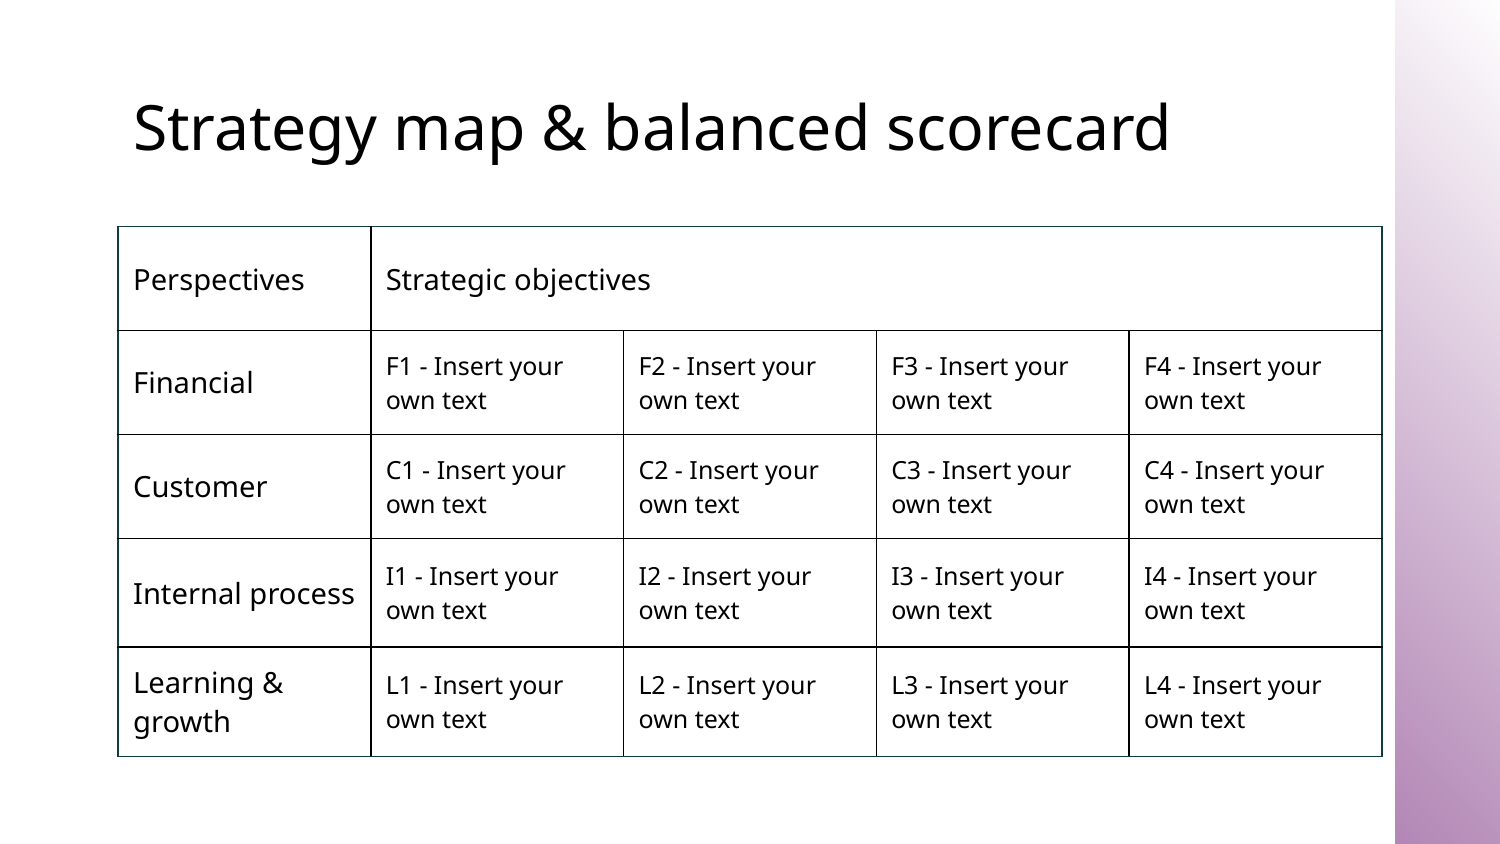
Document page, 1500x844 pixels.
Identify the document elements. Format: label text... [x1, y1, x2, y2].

table_cell Learning & growth [119, 648, 370, 756]
table_cell I3 - Insert your own text [877, 539, 1128, 646]
table_cell C3 - Insert your own text [877, 435, 1128, 538]
table_cell Financial [119, 331, 370, 434]
table_cell L3 - Insert your own text [877, 648, 1128, 756]
table_cell L1 - Insert your own text [372, 648, 623, 756]
table_cell I1 - Insert your own text [372, 539, 623, 646]
table_header Strategic objectives [372, 227, 1381, 330]
title Strategy map & balanced scorecard [118, 72, 1382, 167]
table_cell F2 - Insert your own text [624, 331, 876, 434]
table_cell F4 - Insert your own text [1130, 331, 1381, 434]
table_cell F1 - Insert your own text [372, 331, 623, 434]
table_cell C4 - Insert your own text [1130, 435, 1381, 538]
table_header Perspectives [119, 227, 370, 330]
table_cell C2 - Insert your own text [624, 435, 876, 538]
table_cell F3 - Insert your own text [877, 331, 1128, 434]
table_cell L2 - Insert your own text [624, 648, 876, 756]
table_cell I2 - Insert your own text [624, 539, 876, 646]
table_cell Internal process [119, 539, 370, 646]
table_cell C1 - Insert your own text [372, 435, 623, 538]
table_cell I4 - Insert your own text [1130, 539, 1381, 646]
table_cell L4 - Insert your own text [1130, 648, 1381, 756]
table_cell Customer [119, 435, 370, 538]
